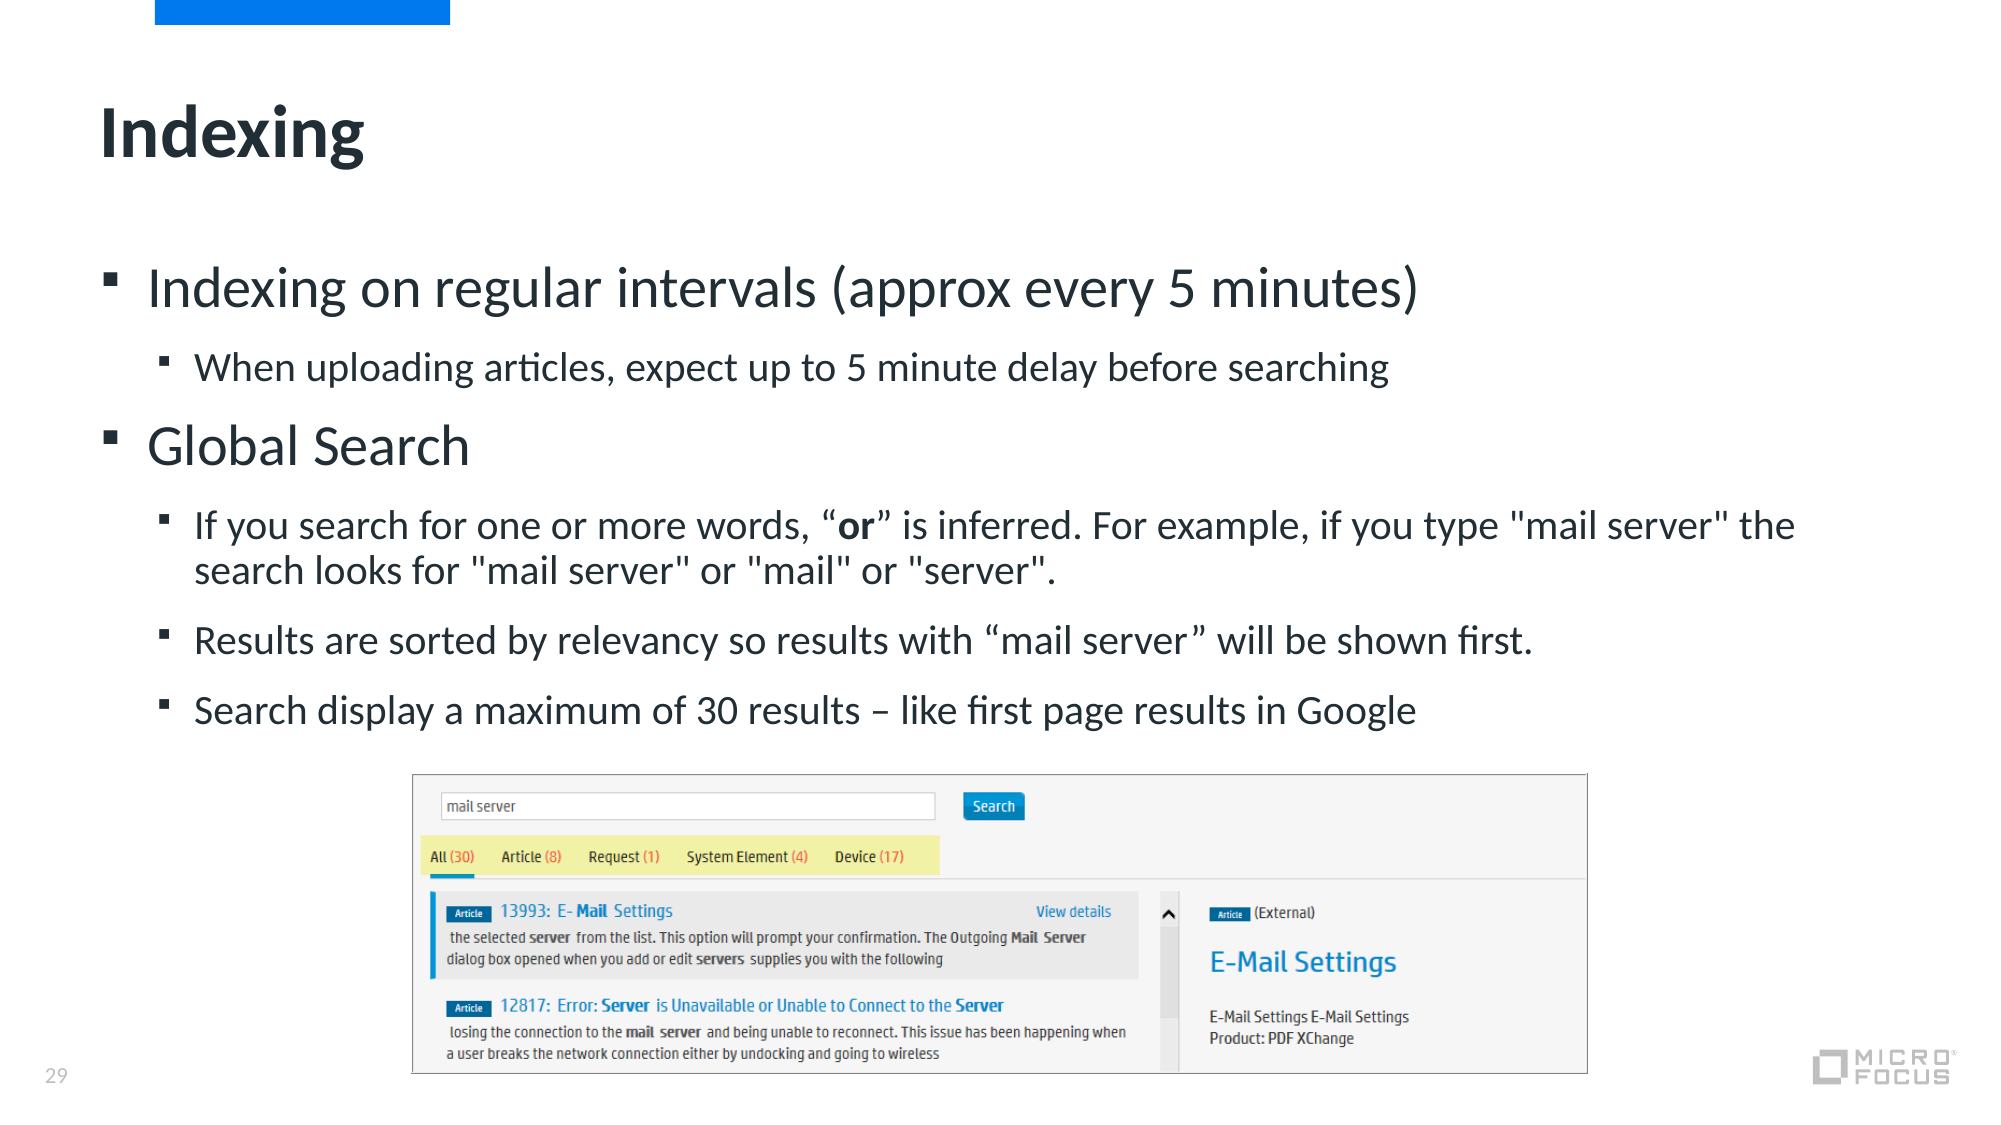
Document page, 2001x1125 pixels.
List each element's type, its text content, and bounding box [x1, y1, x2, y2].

slide_number 29 [30, 1051, 90, 1097]
list Indexing on regular intervals (approx every 5 minutes) When uploading articles, expect up to 5 minute delay before searching Global Search If you search for one or more words, “or” is inferred. For example, if you type "mail server" the search looks for "mail server" or "mail" or "server". Results are sorted by relevancy so results with “mail server” will be shown first. Search display a maximum of 30 results – like first page results in Google [99, 249, 1900, 1000]
title Indexing [99, 85, 1900, 153]
picture [411, 773, 1588, 1074]
